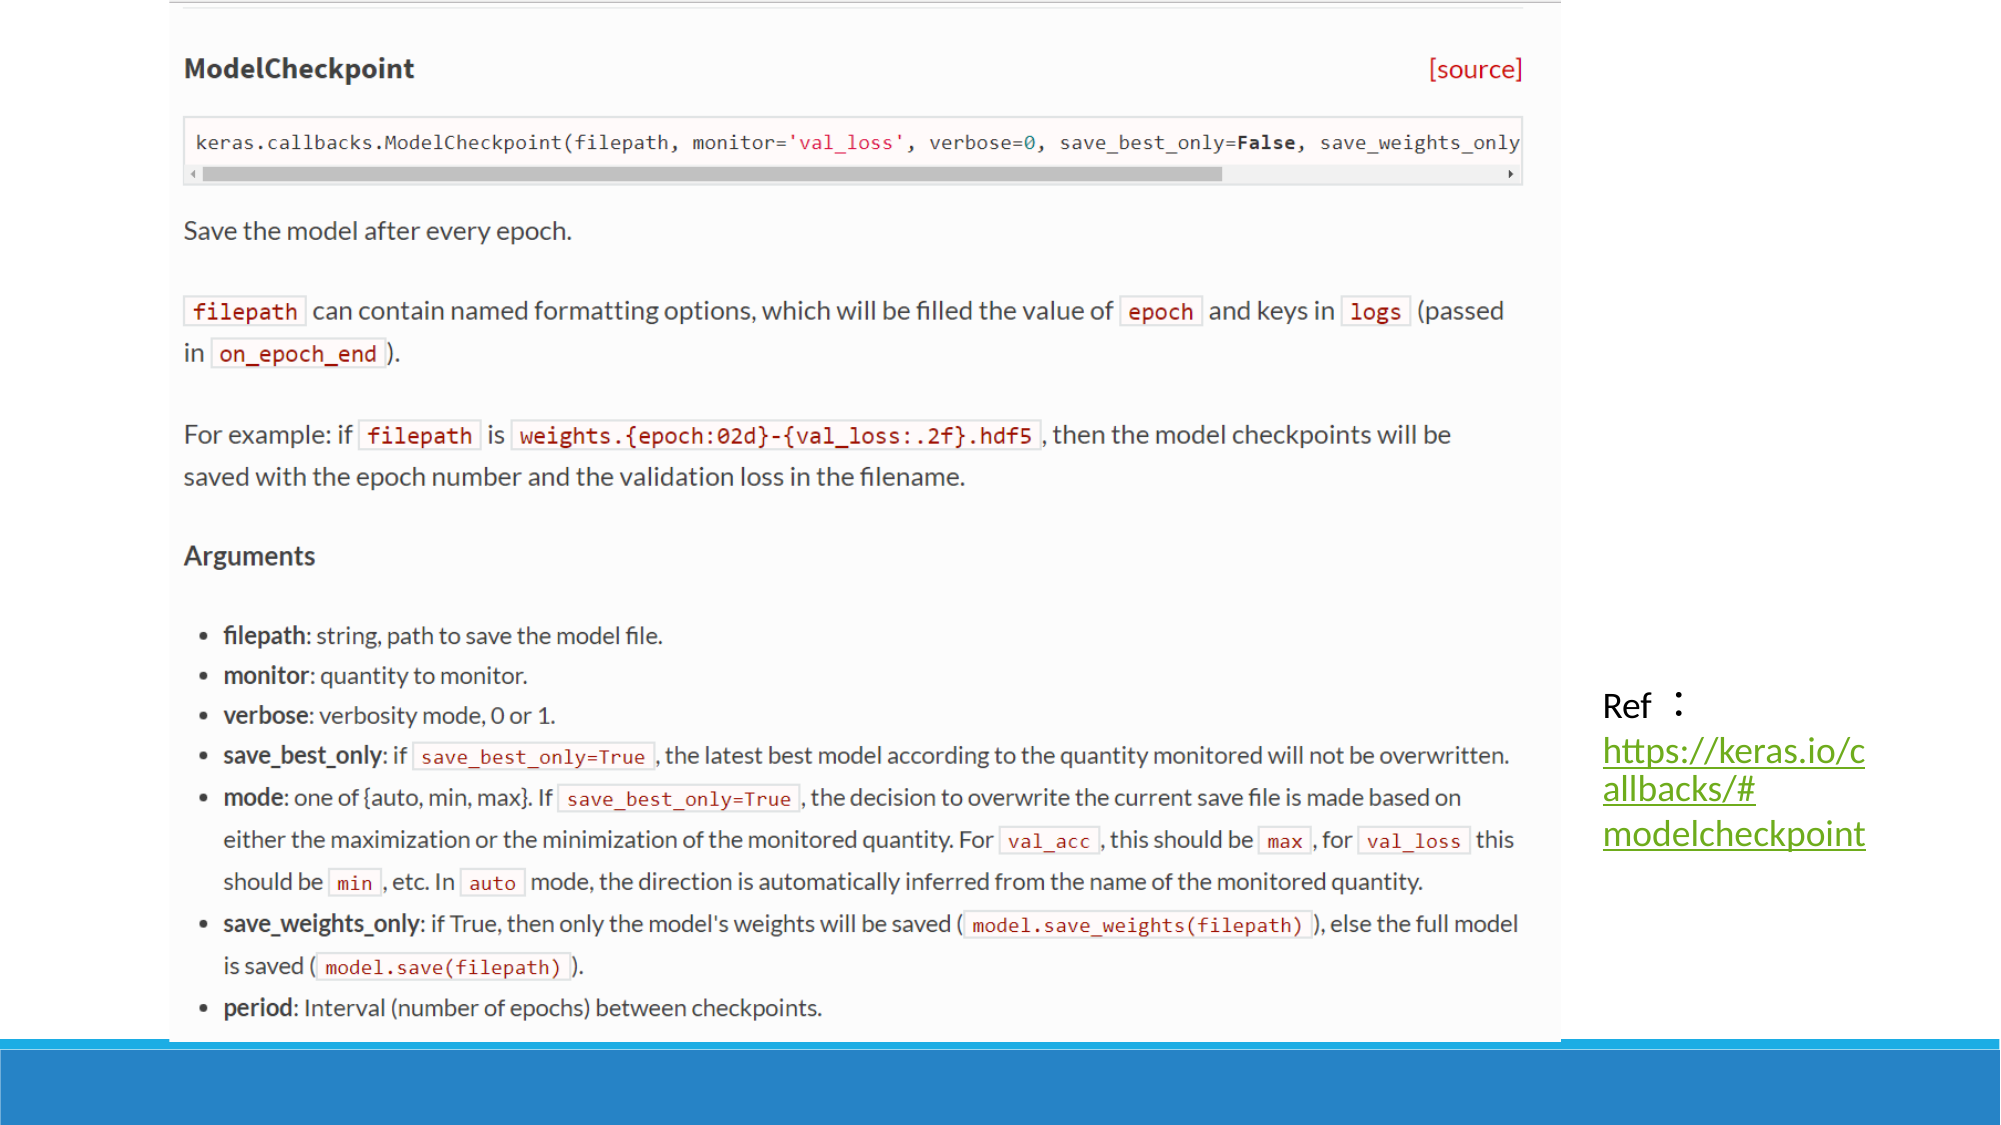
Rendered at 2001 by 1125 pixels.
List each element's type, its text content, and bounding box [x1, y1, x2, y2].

text_box Ref：https://keras.io/callbacks/#modelcheckpoint [1587, 674, 1893, 869]
picture [168, 0, 1562, 1042]
